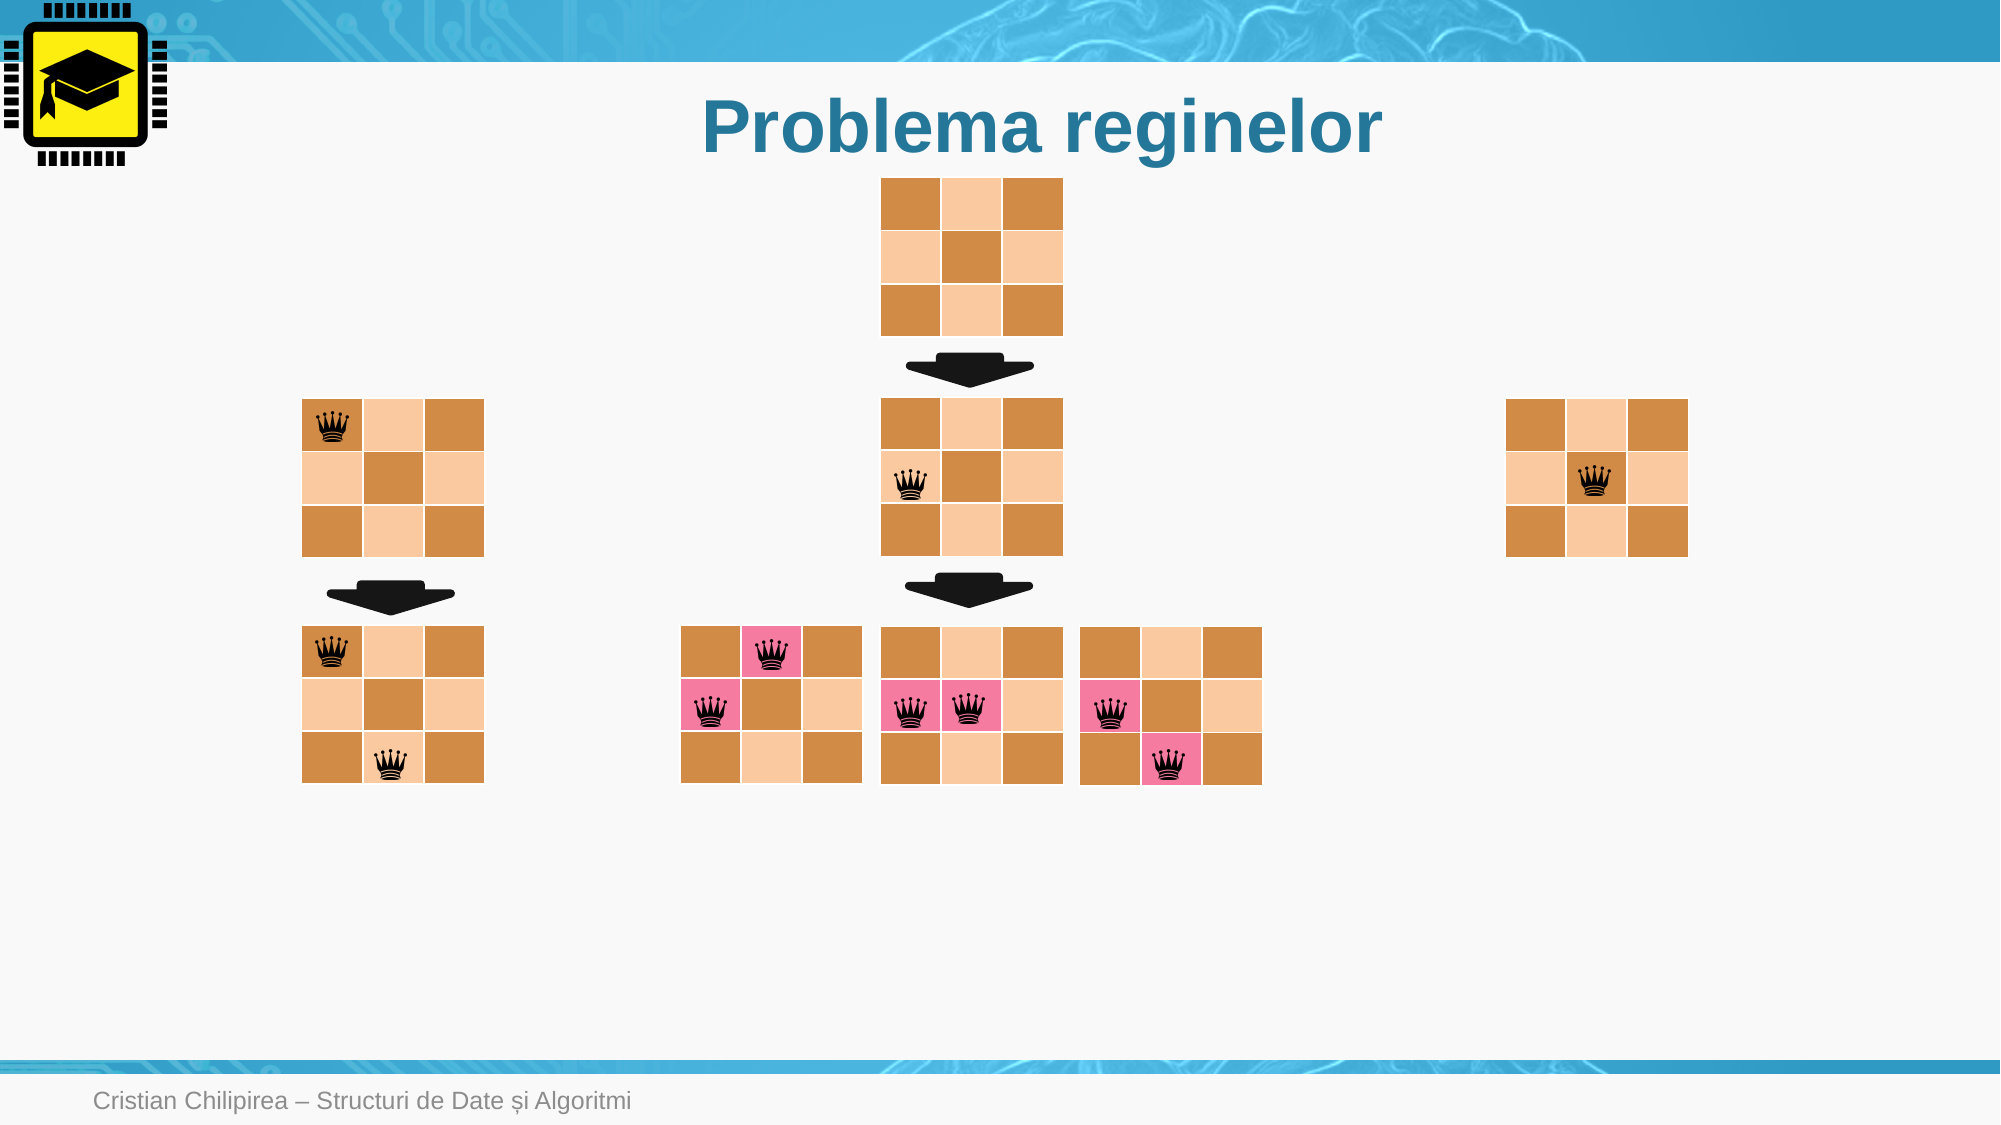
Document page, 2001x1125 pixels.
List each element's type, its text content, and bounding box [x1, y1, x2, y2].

table_header [302, 399, 362, 451]
picture [316, 411, 349, 442]
table_cell [1142, 680, 1201, 732]
text_box [909, 576, 1030, 604]
table_cell [803, 679, 862, 730]
picture [952, 693, 986, 724]
table_header [803, 626, 862, 677]
table_cell [364, 506, 423, 557]
table_cell [1003, 285, 1063, 336]
table_cell [881, 680, 940, 731]
table_header [881, 627, 940, 678]
table_header [1003, 398, 1063, 449]
table_cell [1003, 680, 1063, 731]
table_cell [881, 733, 940, 784]
table_cell [425, 506, 484, 557]
table_cell [942, 285, 1001, 336]
footer Cristian Chilipirea – Structuri de Date și Algoritmi [77, 1073, 1338, 1125]
table_cell [302, 732, 362, 783]
table_cell [302, 452, 362, 504]
table_header [364, 399, 423, 451]
table_cell [1203, 733, 1262, 785]
table_cell [1080, 733, 1140, 785]
table_header [942, 398, 1001, 449]
picture [894, 697, 927, 728]
table_cell [1203, 680, 1262, 732]
table_cell [1567, 506, 1626, 557]
table_cell [1003, 733, 1063, 784]
table_cell [364, 732, 423, 783]
table_cell [881, 504, 940, 556]
table_cell [1142, 733, 1201, 785]
picture [0, 1060, 2000, 1074]
table_cell [742, 679, 801, 730]
table_cell [1080, 680, 1140, 732]
picture [755, 639, 789, 670]
table_cell [881, 285, 940, 336]
table_cell [302, 679, 362, 730]
table_cell [1628, 506, 1688, 557]
table_cell [364, 452, 423, 504]
table_header [942, 627, 1001, 678]
table_cell [425, 452, 484, 504]
table_cell [1506, 506, 1565, 557]
table_cell [881, 451, 940, 502]
table_cell [803, 732, 862, 783]
table_header [681, 626, 740, 677]
table_header [881, 178, 940, 230]
table_cell [681, 679, 740, 730]
picture [1094, 698, 1127, 729]
picture [374, 749, 407, 781]
table_header [425, 626, 484, 677]
table_header [1567, 399, 1626, 451]
picture [1578, 465, 1611, 497]
table_cell [942, 680, 1001, 731]
table_cell [1003, 231, 1063, 283]
picture [894, 469, 927, 500]
picture [315, 636, 348, 667]
text_box [909, 356, 1030, 384]
table_cell [425, 732, 484, 783]
table_header [1203, 627, 1262, 678]
table_cell [681, 732, 740, 783]
picture [1152, 749, 1185, 781]
table_header [1080, 627, 1140, 678]
table_header [1628, 399, 1688, 451]
title Problema reginelor [170, 76, 1915, 180]
table_cell [364, 679, 423, 730]
table_cell [1506, 452, 1565, 504]
table_cell [1003, 451, 1063, 502]
table_header [742, 626, 801, 677]
table_cell [742, 732, 801, 783]
table_cell [302, 506, 362, 557]
picture [0, 0, 2000, 166]
table_cell [425, 679, 484, 730]
text_box [330, 584, 451, 612]
table_header [364, 626, 423, 677]
table_header [302, 626, 362, 677]
table_header [1003, 178, 1063, 230]
table_cell [942, 733, 1001, 784]
table_cell [942, 504, 1001, 556]
table_header [1142, 627, 1201, 678]
table_cell [942, 231, 1001, 283]
picture [694, 696, 727, 727]
table_header [1003, 627, 1063, 678]
table_header [942, 178, 1001, 230]
table_cell [942, 451, 1001, 502]
table_header [1506, 399, 1565, 451]
table_cell [1628, 452, 1688, 504]
table_header [425, 399, 484, 451]
table_cell [1567, 452, 1626, 504]
table_header [881, 398, 940, 449]
table_cell [881, 231, 940, 283]
